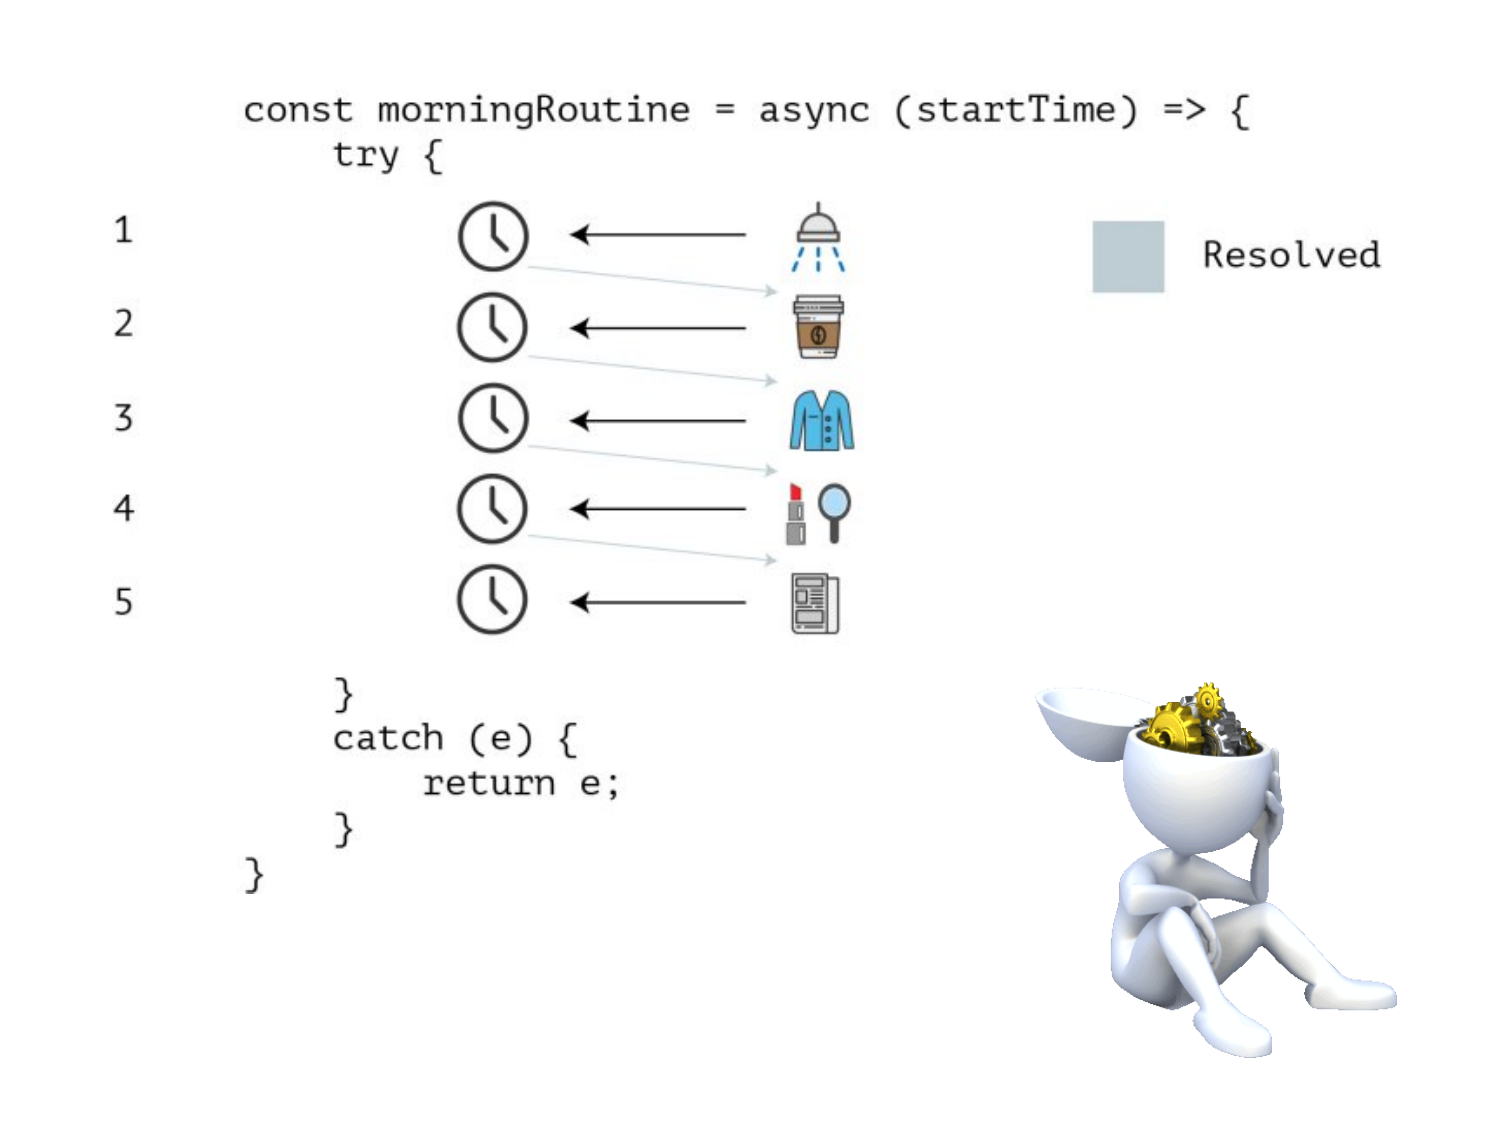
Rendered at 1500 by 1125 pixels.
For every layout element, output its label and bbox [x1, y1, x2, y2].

picture [111, 89, 1455, 1113]
